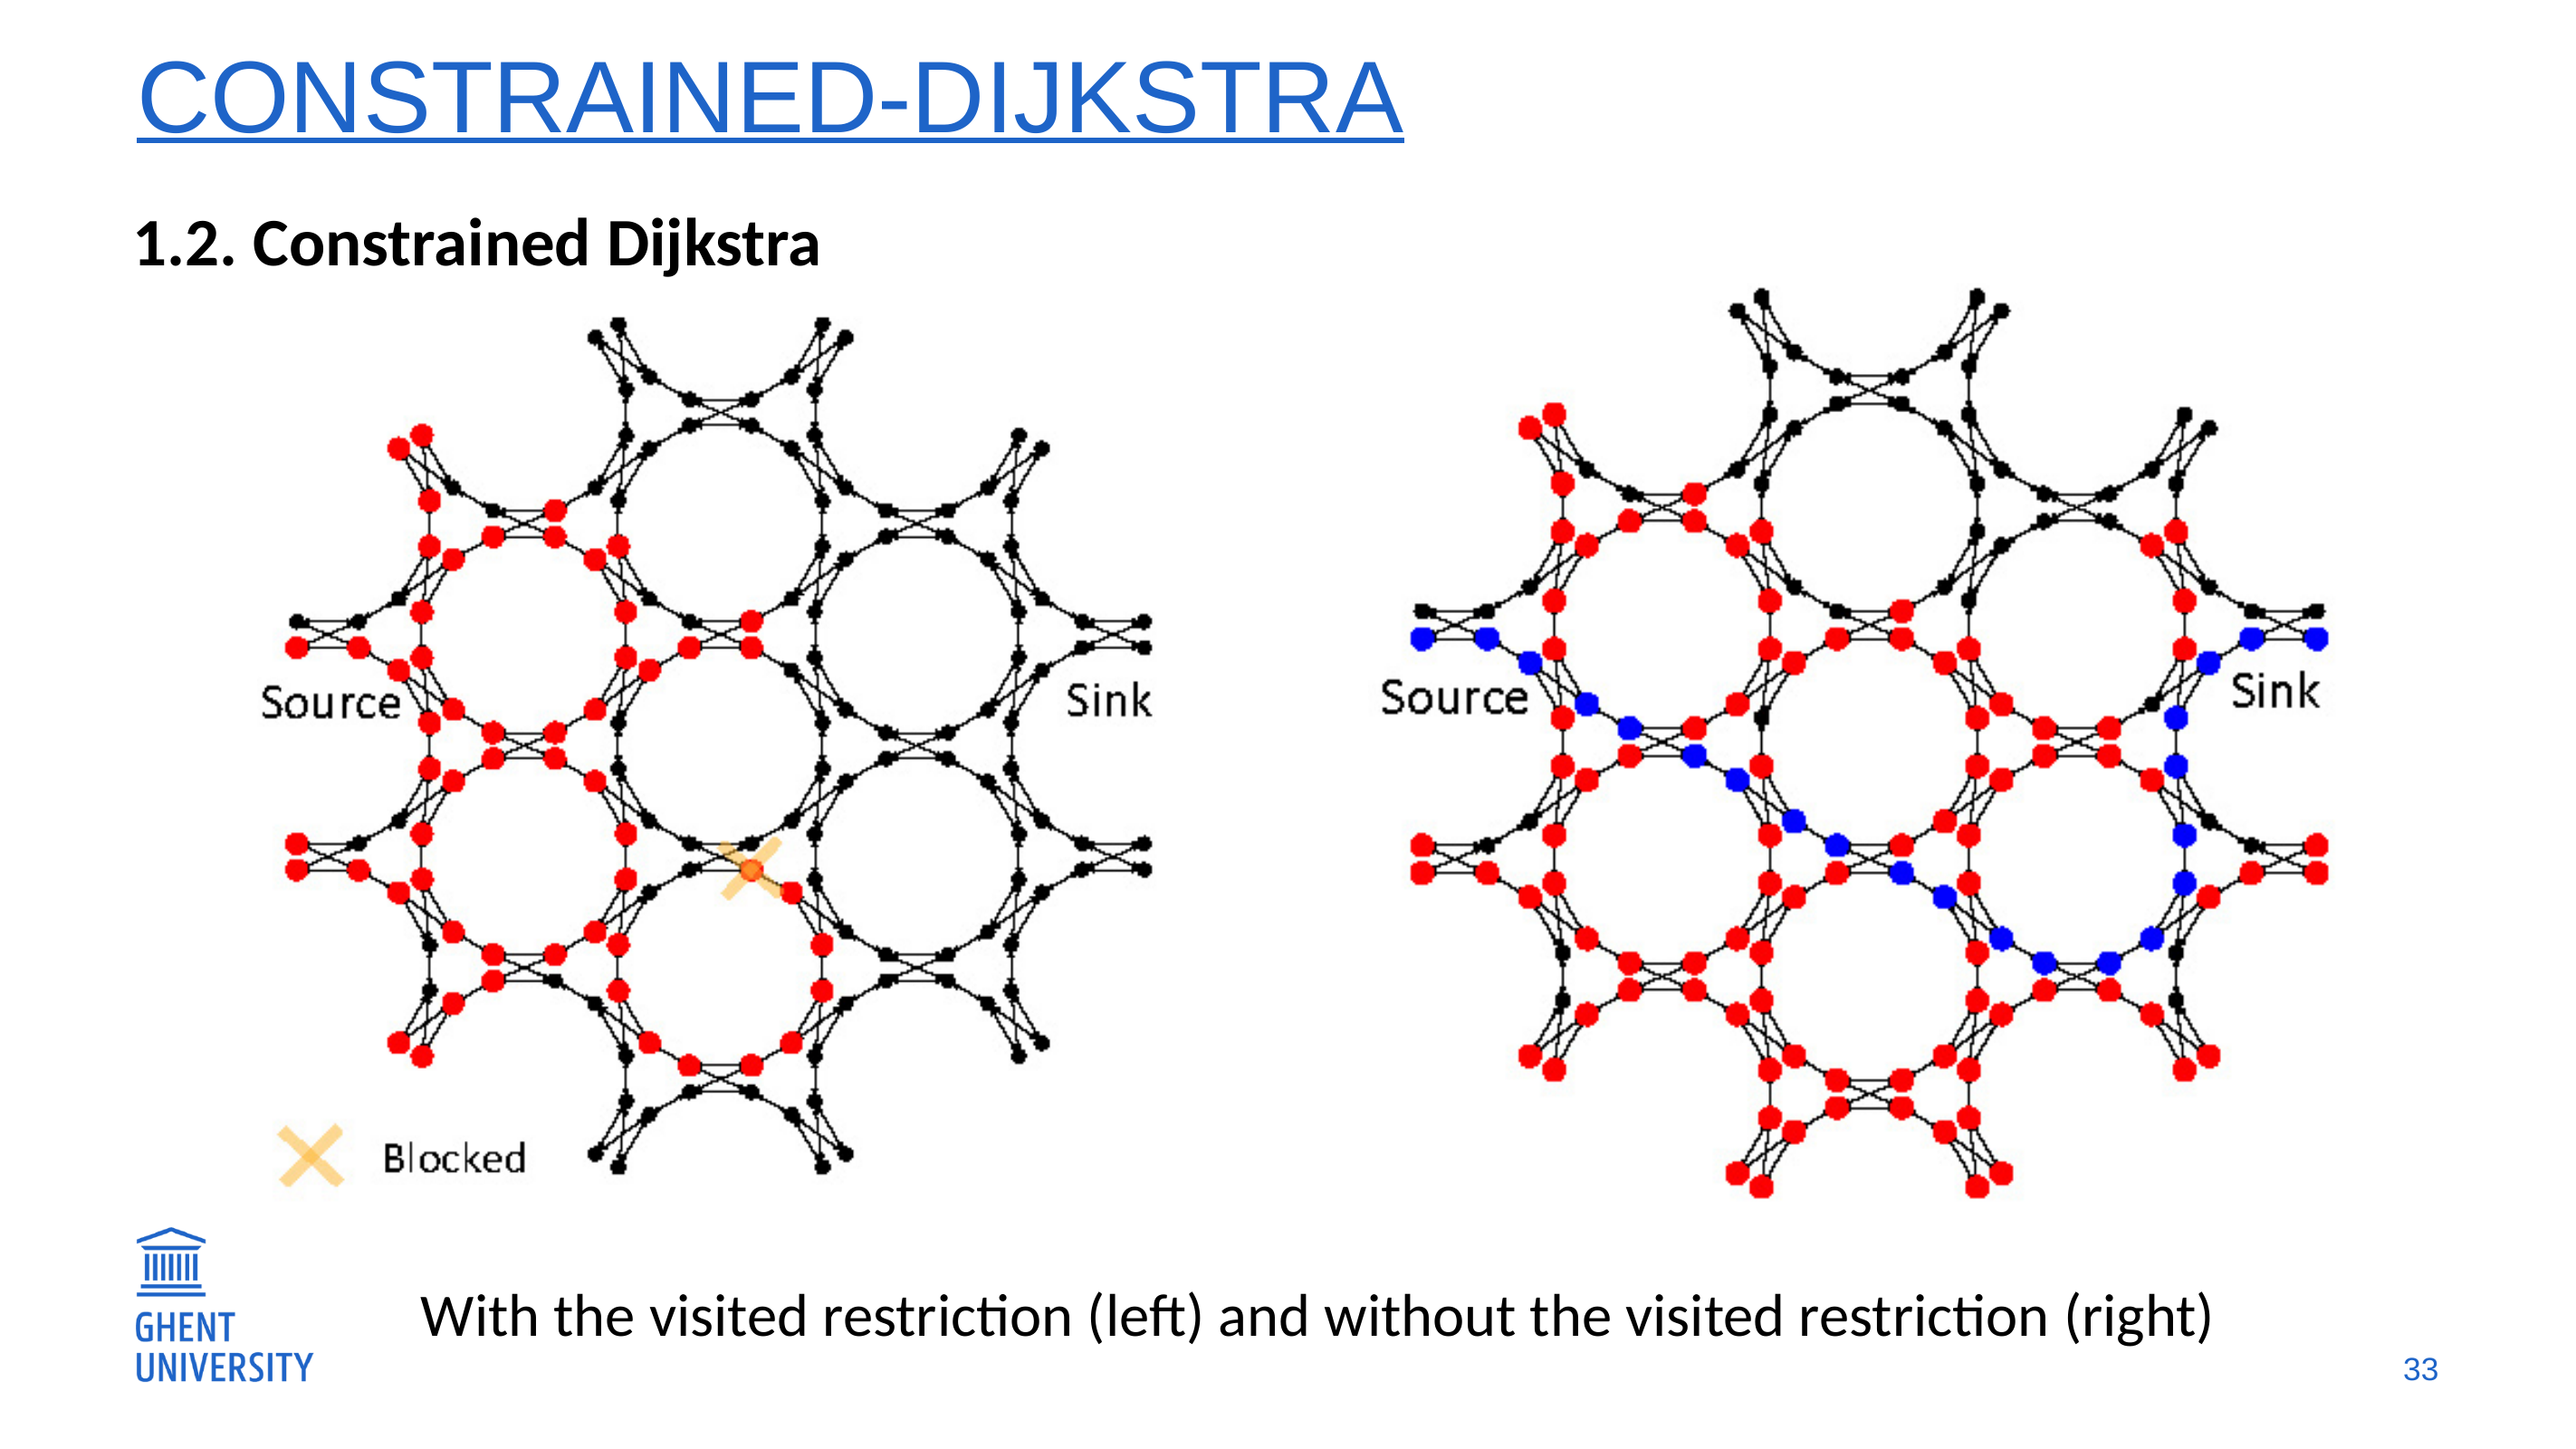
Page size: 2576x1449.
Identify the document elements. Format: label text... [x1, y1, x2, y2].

text_box With the visited restriction (left) and without the visited restriction (right) [407, 1269, 2322, 1356]
picture [68, 285, 1177, 1449]
title Constrained-Dijkstra [123, 37, 2456, 166]
slide_number 33 [2315, 1329, 2453, 1407]
text_box 1.2. Constrained Dijkstra [119, 190, 1140, 286]
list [1367, 250, 2340, 1223]
